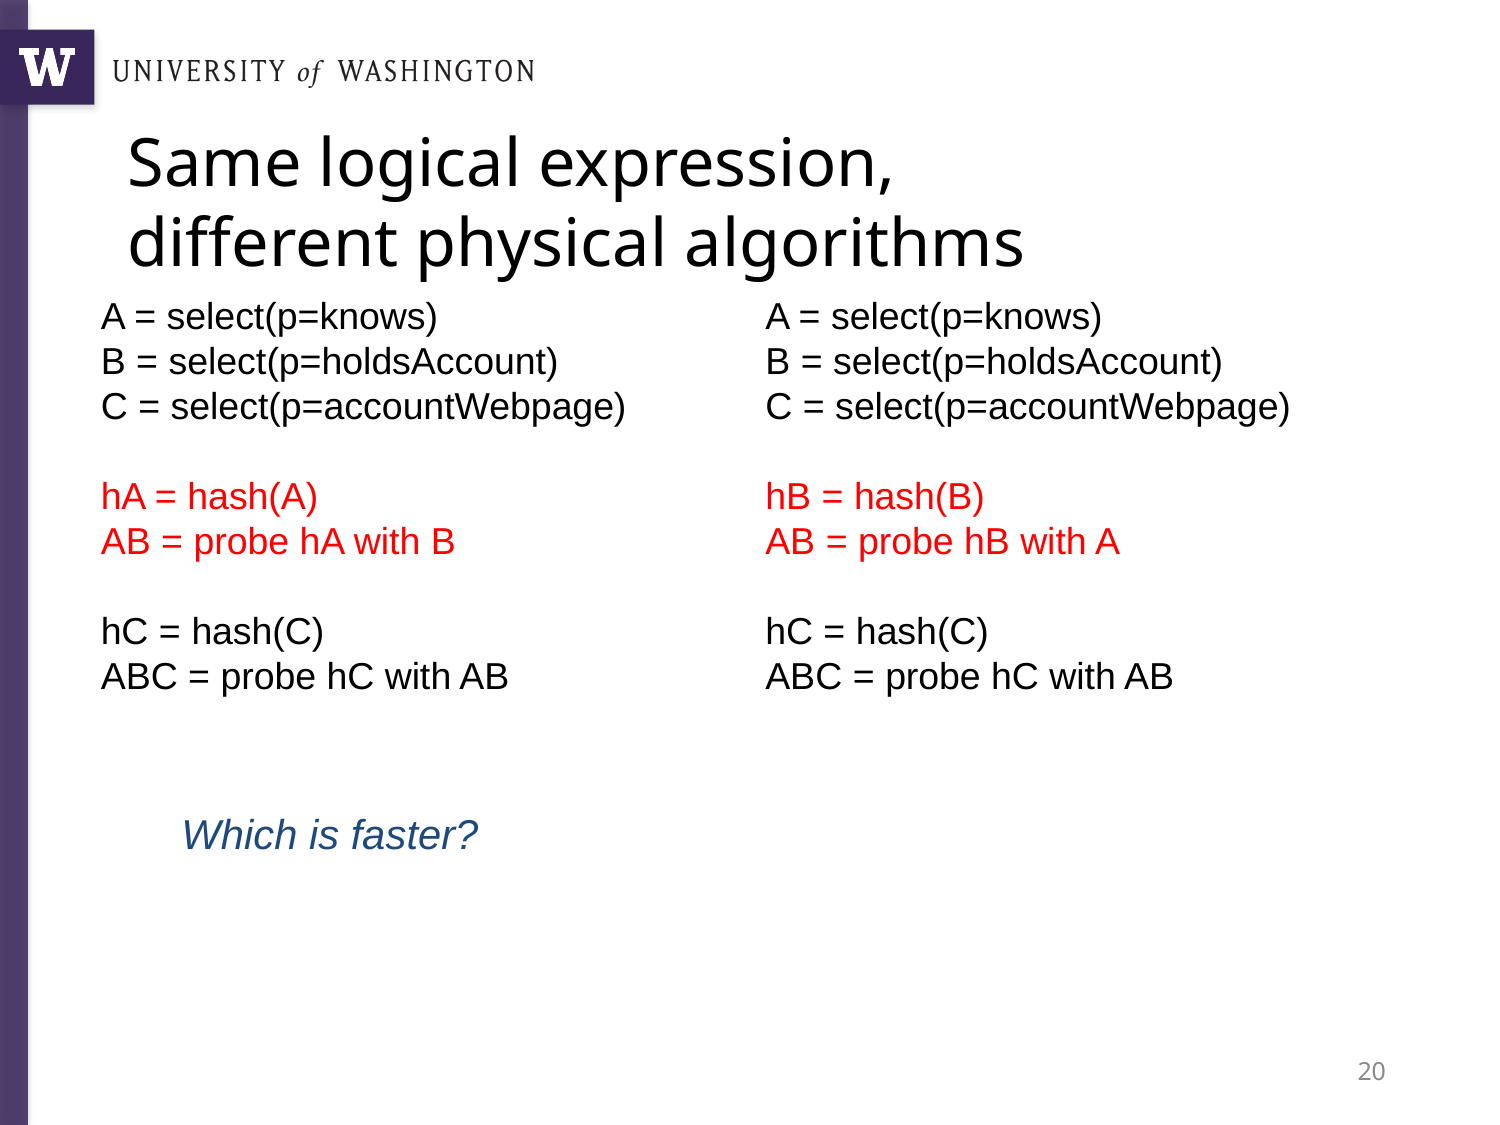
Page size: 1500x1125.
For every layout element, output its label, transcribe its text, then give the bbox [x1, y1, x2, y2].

text_box A = select(p=knows) B = select(p=holdsAccount) C = select(p=accountWebpage) hB = hash(B) AB = probe hB with A hC = hash(C) ABC = probe hC with AB [750, 284, 1307, 704]
picture [112, 59, 534, 88]
slide_number 20 [1051, 1042, 1402, 1103]
title Same logical expression, different physical algorithms [112, 125, 1401, 275]
text_box Which is faster? [166, 800, 642, 865]
picture [19, 48, 75, 86]
text_box A = select(p=knows) B = select(p=holdsAccount) C = select(p=accountWebpage) hA = hash(A) AB = probe hA with B hC = hash(C) ABC = probe hC with AB [86, 284, 642, 704]
